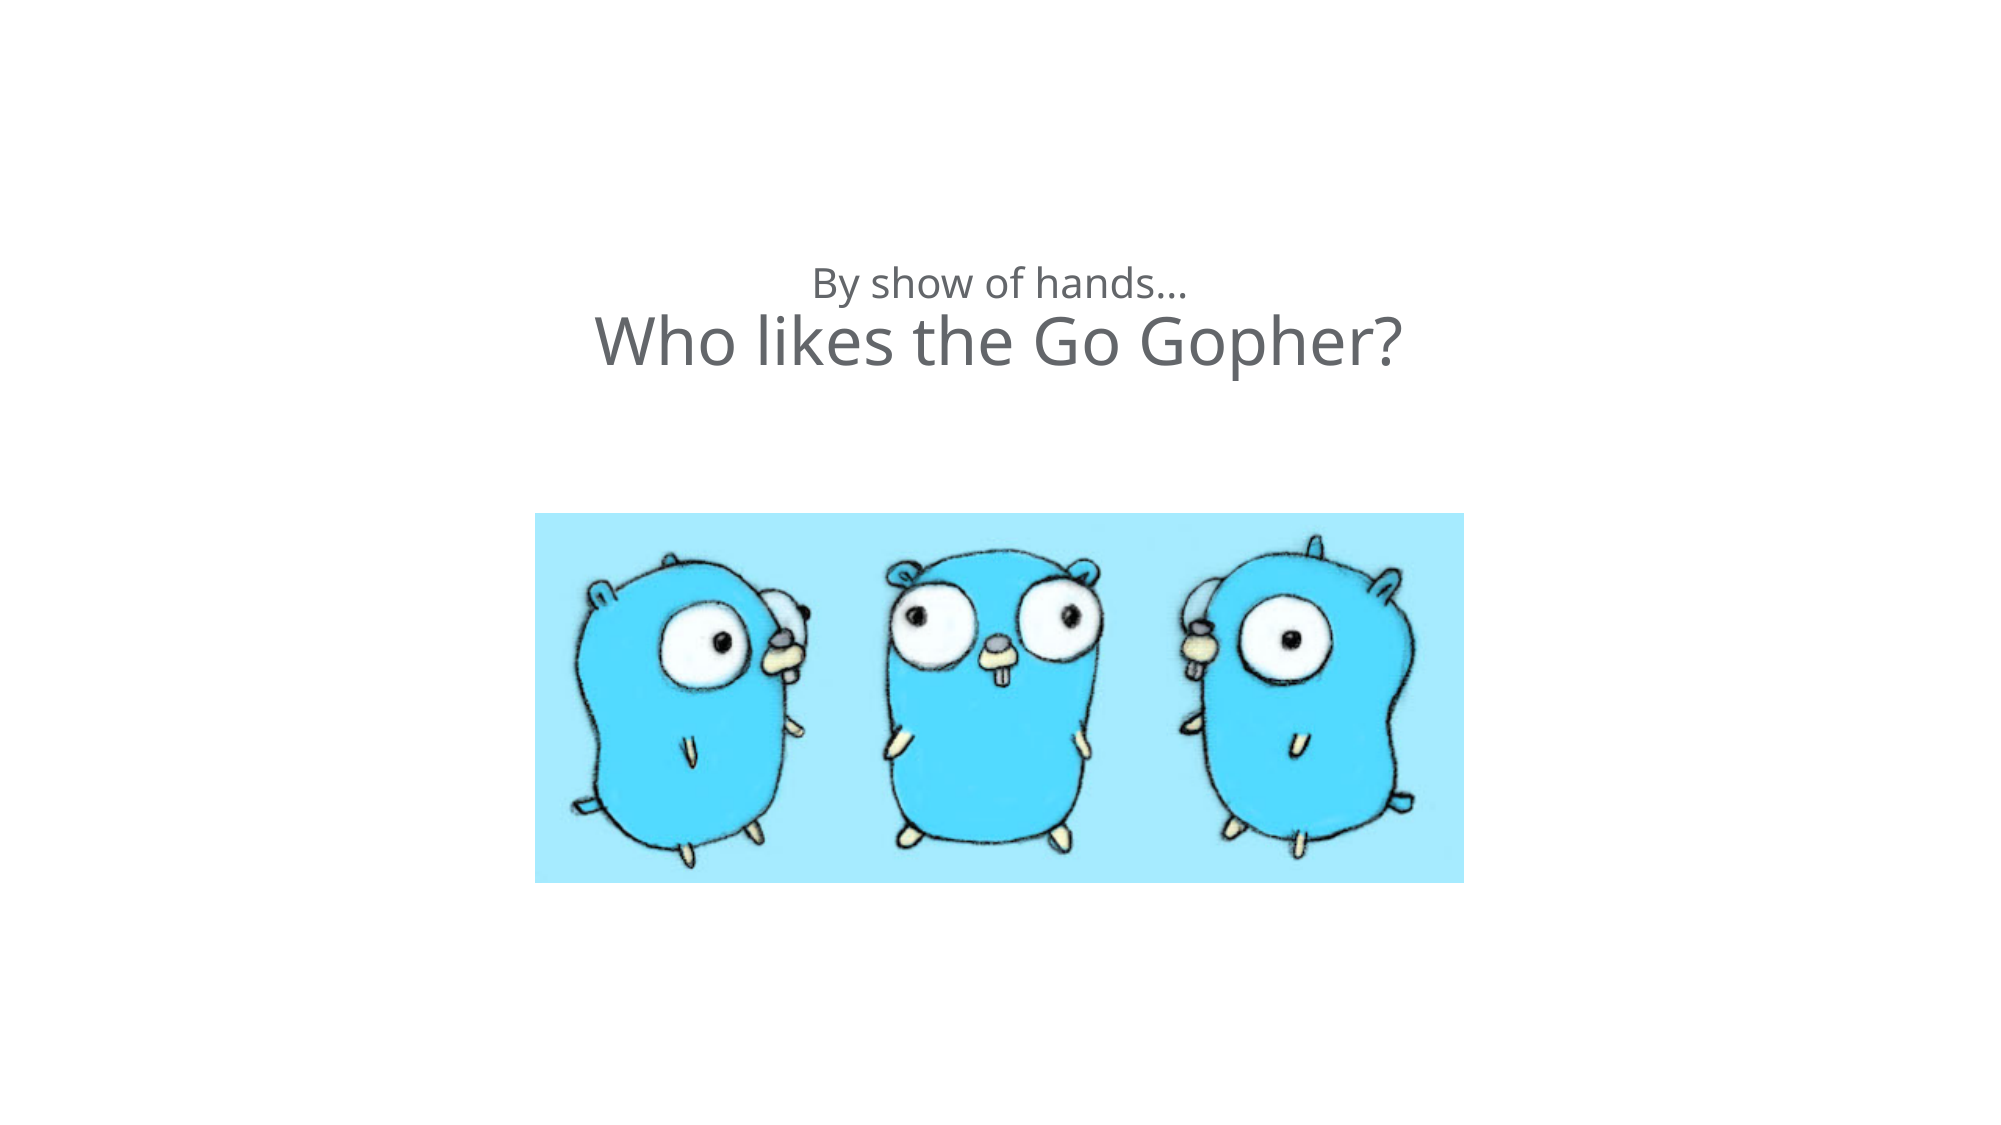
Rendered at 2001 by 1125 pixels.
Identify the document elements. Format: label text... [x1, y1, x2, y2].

title By show of hands… Who likes the Go Gopher? [515, 262, 1484, 413]
picture [535, 513, 1464, 884]
